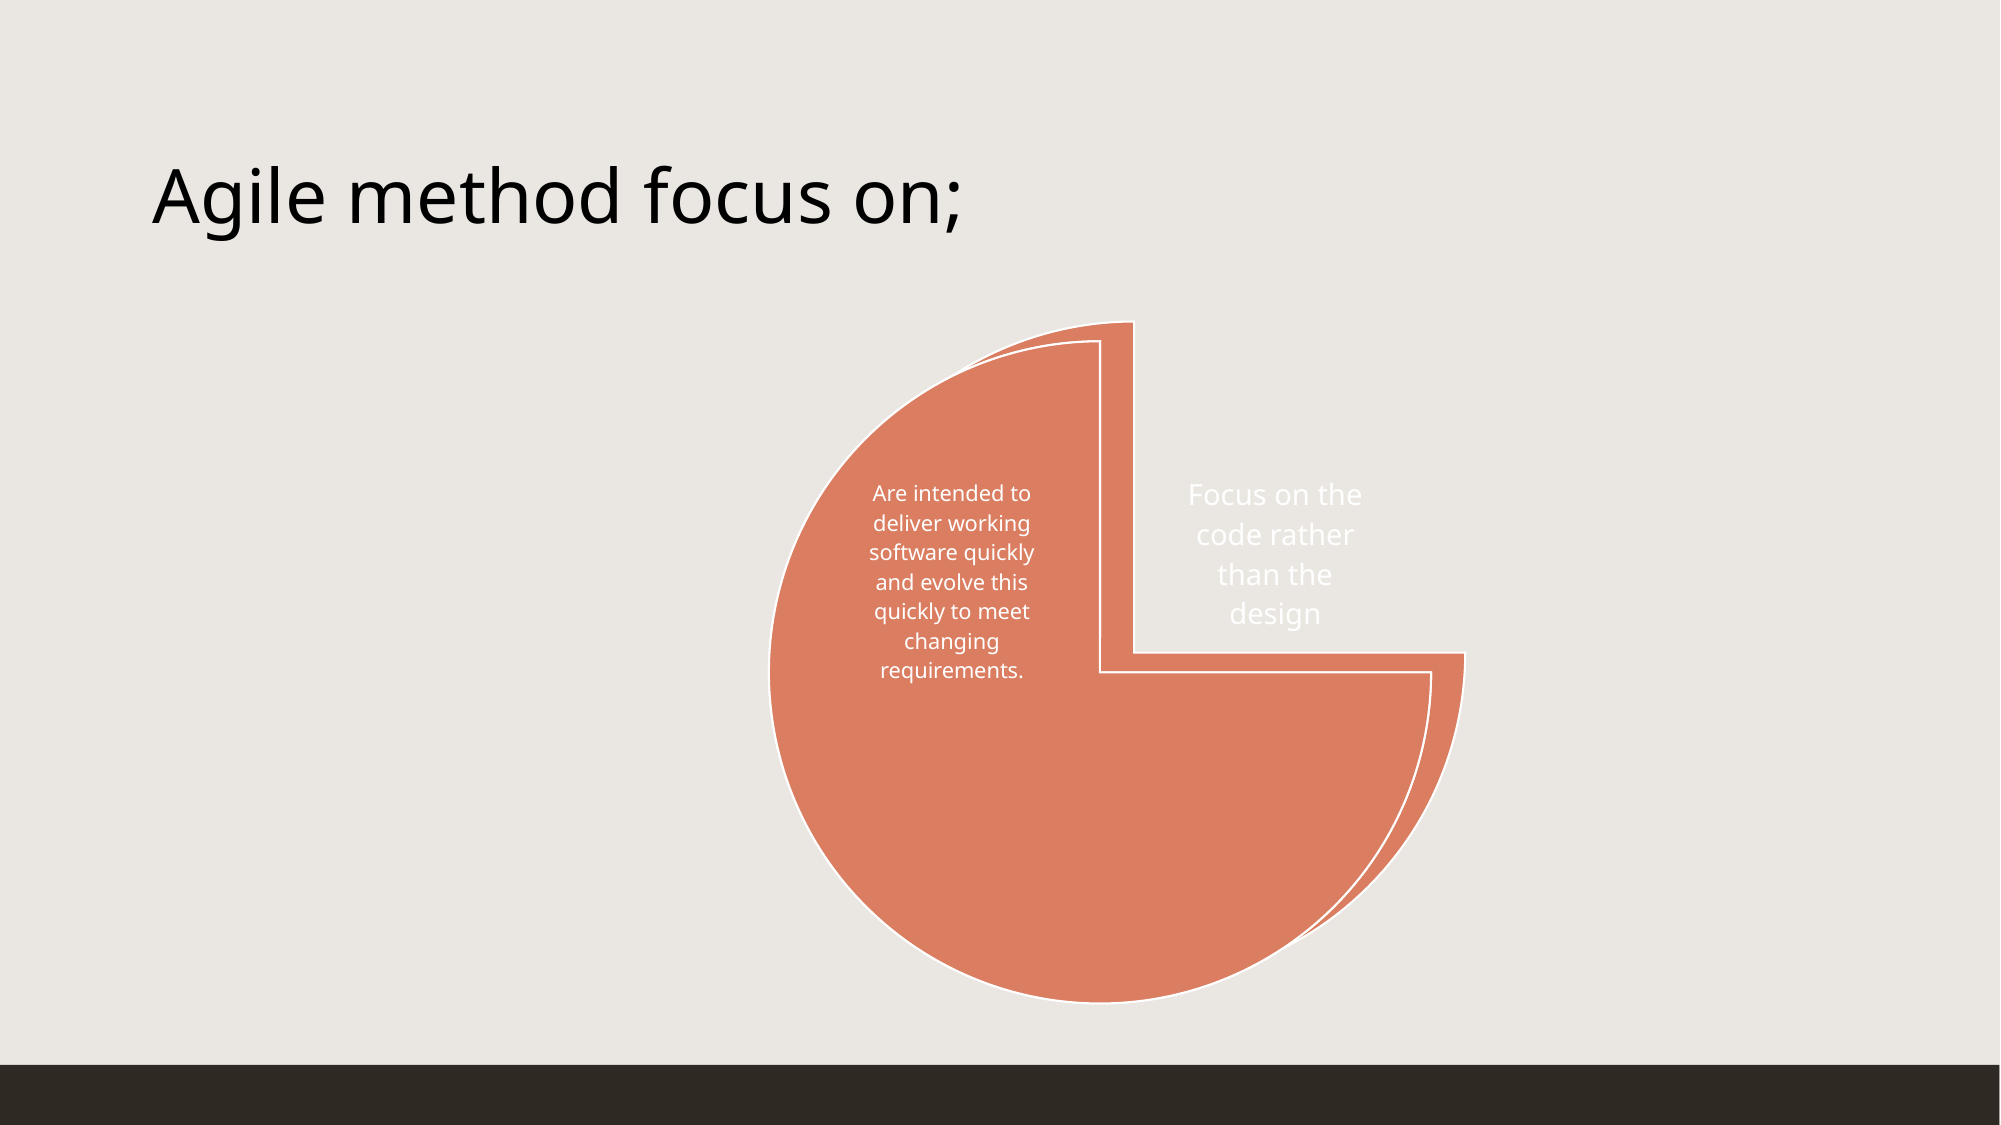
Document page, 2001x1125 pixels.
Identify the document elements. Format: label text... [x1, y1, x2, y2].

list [137, 224, 2000, 1014]
title Agile method focus on; [137, 59, 1863, 224]
